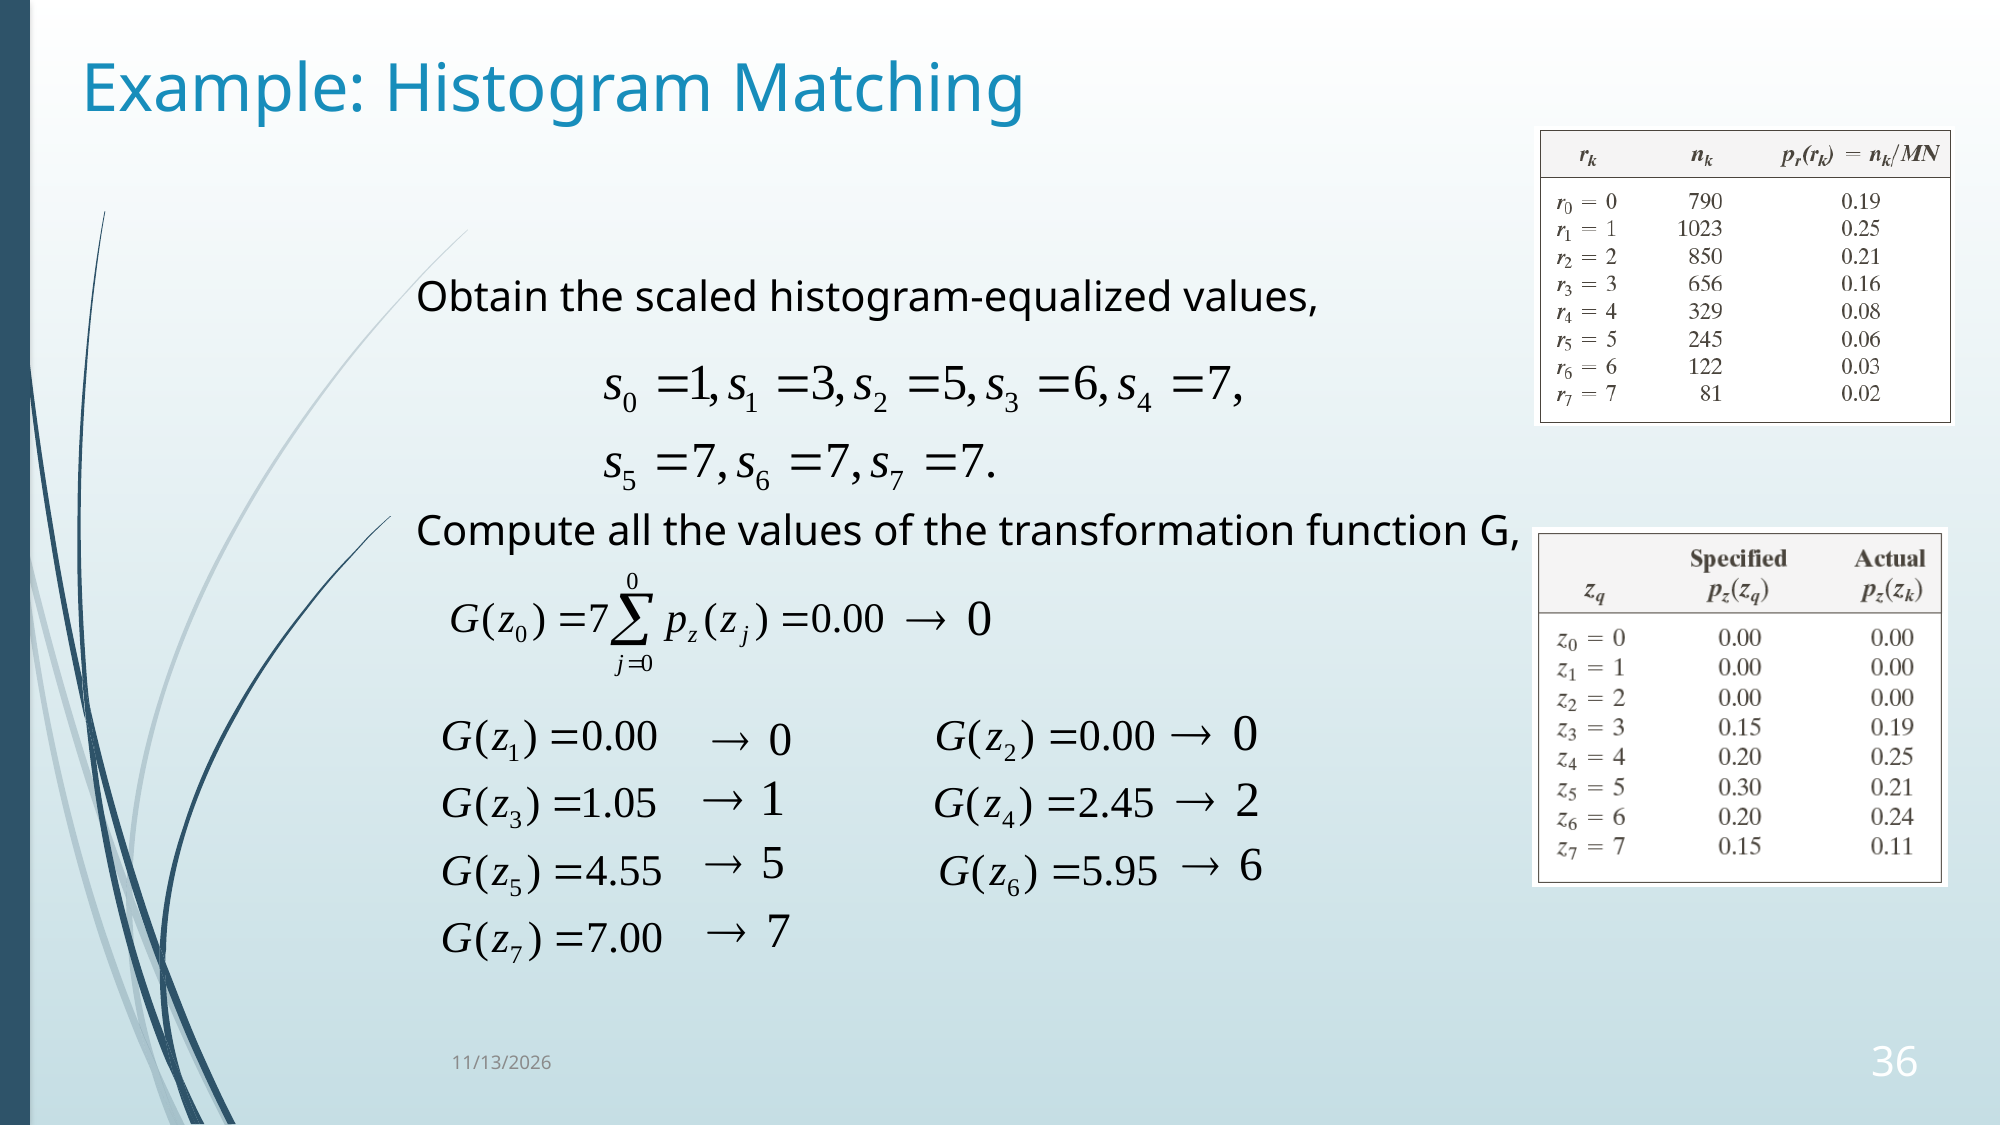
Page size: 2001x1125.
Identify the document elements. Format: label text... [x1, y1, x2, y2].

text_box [443, 561, 891, 685]
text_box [1164, 703, 1268, 764]
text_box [899, 588, 1002, 648]
picture [1534, 126, 1956, 427]
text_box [1169, 771, 1269, 830]
picture [1532, 527, 1948, 888]
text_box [1175, 836, 1272, 893]
text_box Obtain the scaled histogram-equalized values, Compute all the values of the transformation function G, [358, 262, 1663, 1051]
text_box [700, 902, 800, 961]
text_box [696, 768, 791, 829]
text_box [705, 711, 801, 768]
slide_number 36 [1433, 1024, 1934, 1103]
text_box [698, 834, 791, 891]
title Example: Histogram Matching [65, 37, 1934, 225]
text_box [435, 708, 1269, 973]
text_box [594, 349, 1255, 502]
slide_number 11-Aug-23 [65, 1024, 567, 1103]
